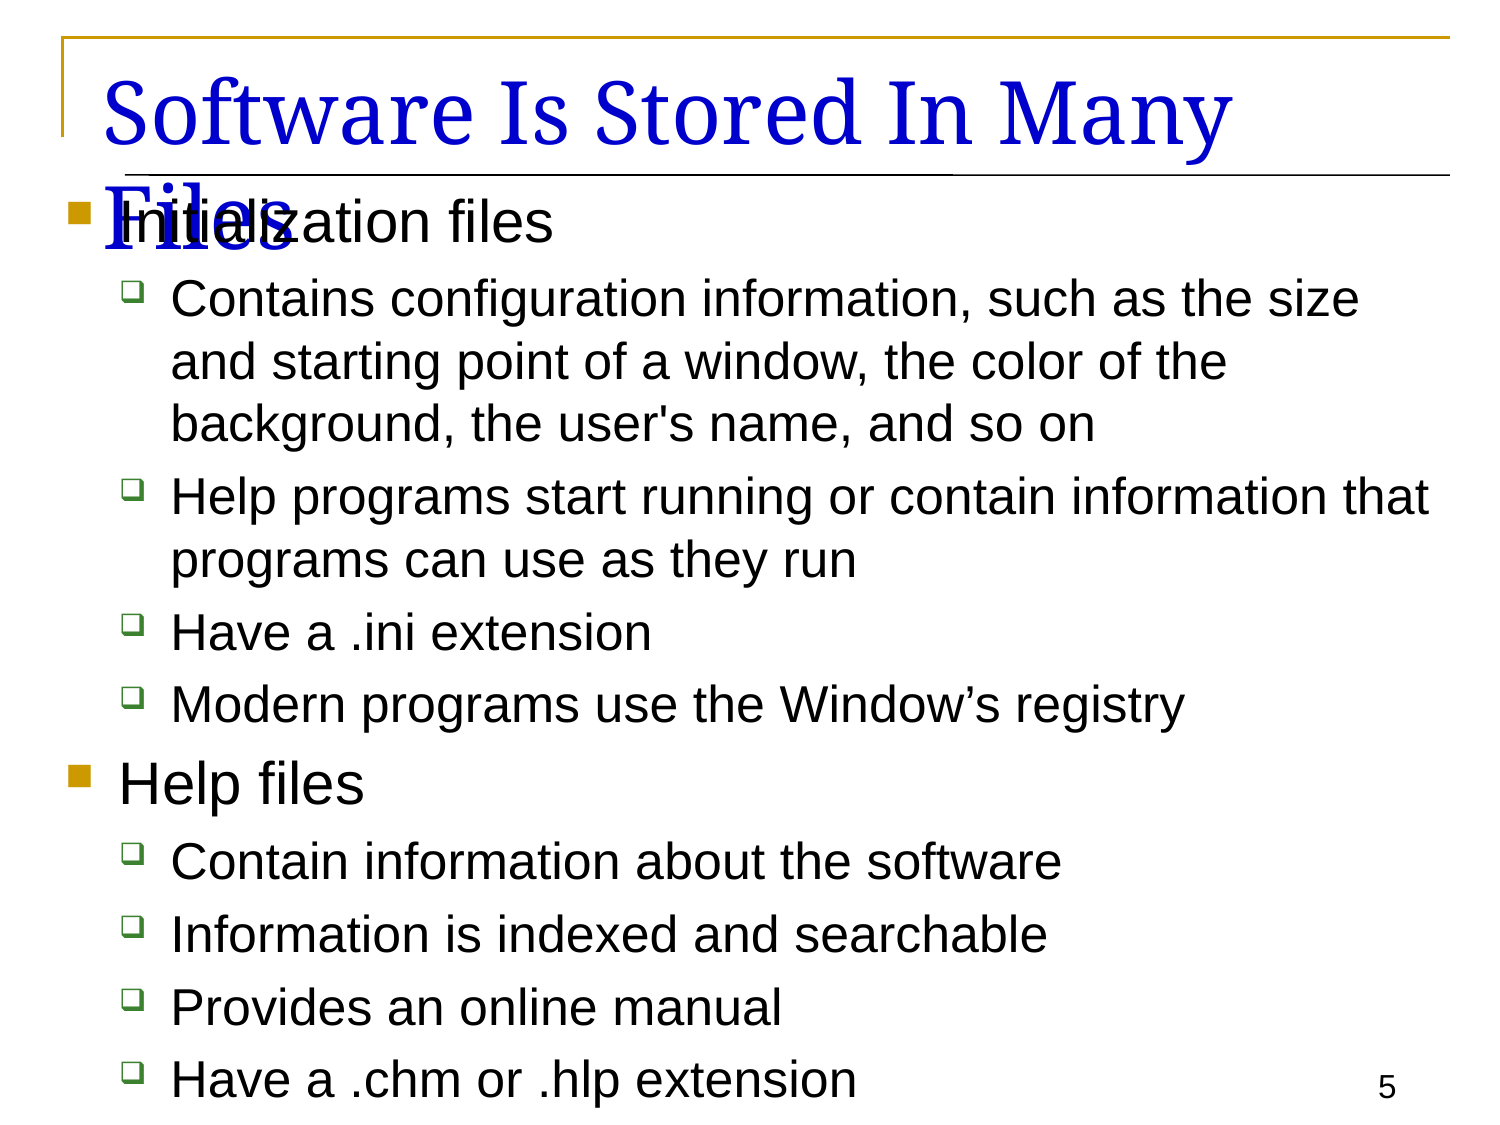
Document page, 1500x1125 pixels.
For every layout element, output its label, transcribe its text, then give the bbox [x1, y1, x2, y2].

list Initialization files Contains configuration information, such as the size and starting point of a window, the color of the background, the user's name, and so on Help programs start running or contain information that programs can use as they run Have a .ini extension Modern programs use the Window’s registry Help files Contain information about the software Information is indexed and searchable Provides an online manual Have a .chm or .hlp extension [49, 174, 1451, 1125]
title Software Is Stored In Many Files [87, 49, 1451, 163]
